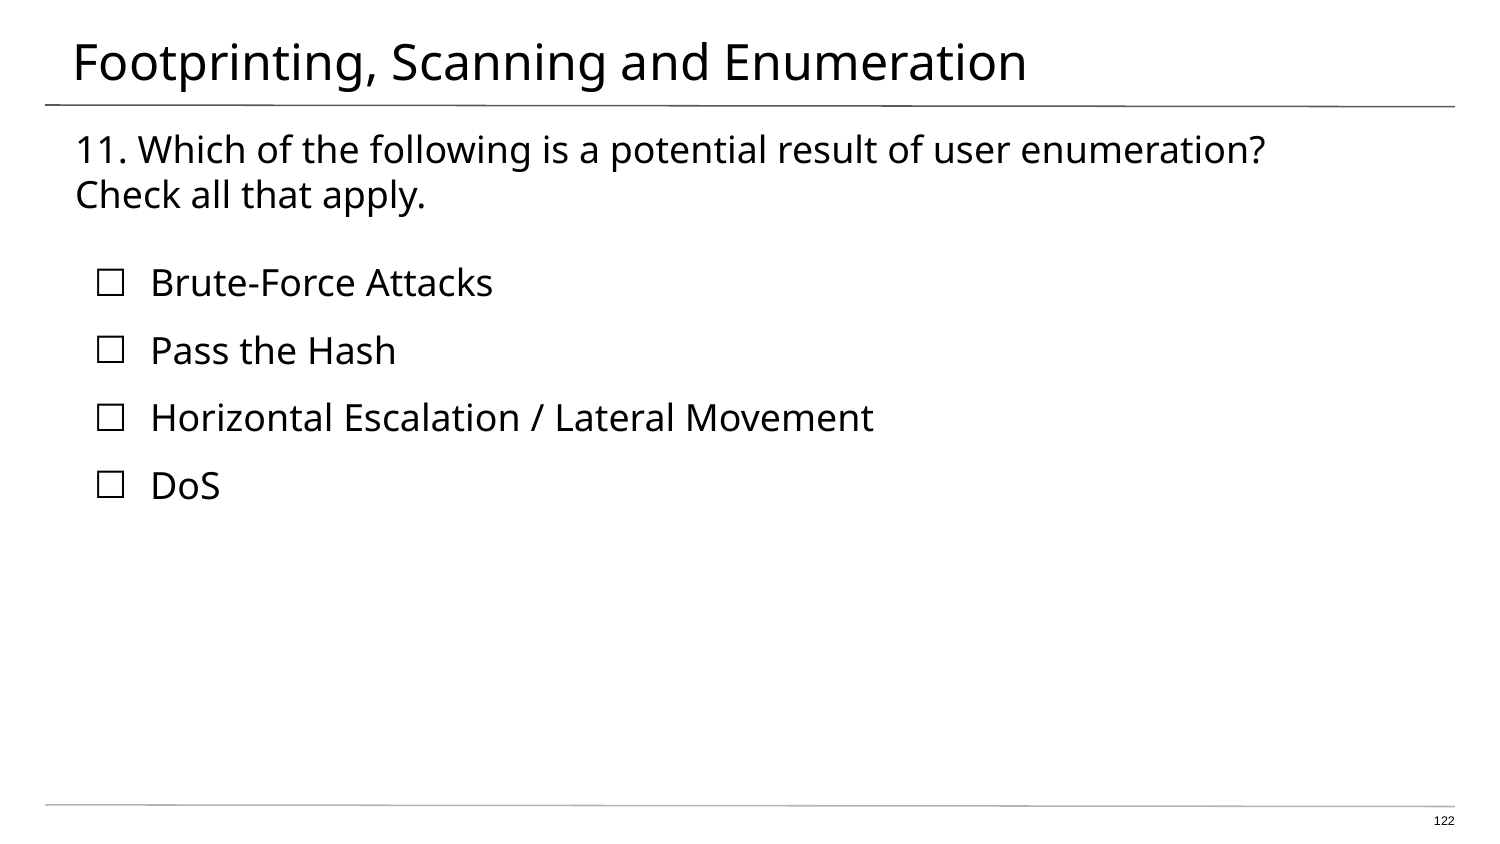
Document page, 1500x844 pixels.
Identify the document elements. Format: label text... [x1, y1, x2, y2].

slide_number 122 [1412, 813, 1455, 831]
list Brute-Force Attacks Pass the Hash Horizontal Escalation / Lateral Movement DoS [0, 236, 1500, 805]
subtitle 11. Which of the following is a potential result of user enumeration? Check all that apply. [0, 110, 1500, 171]
title Footprinting, Scanning and Enumeration [0, 0, 1500, 88]
